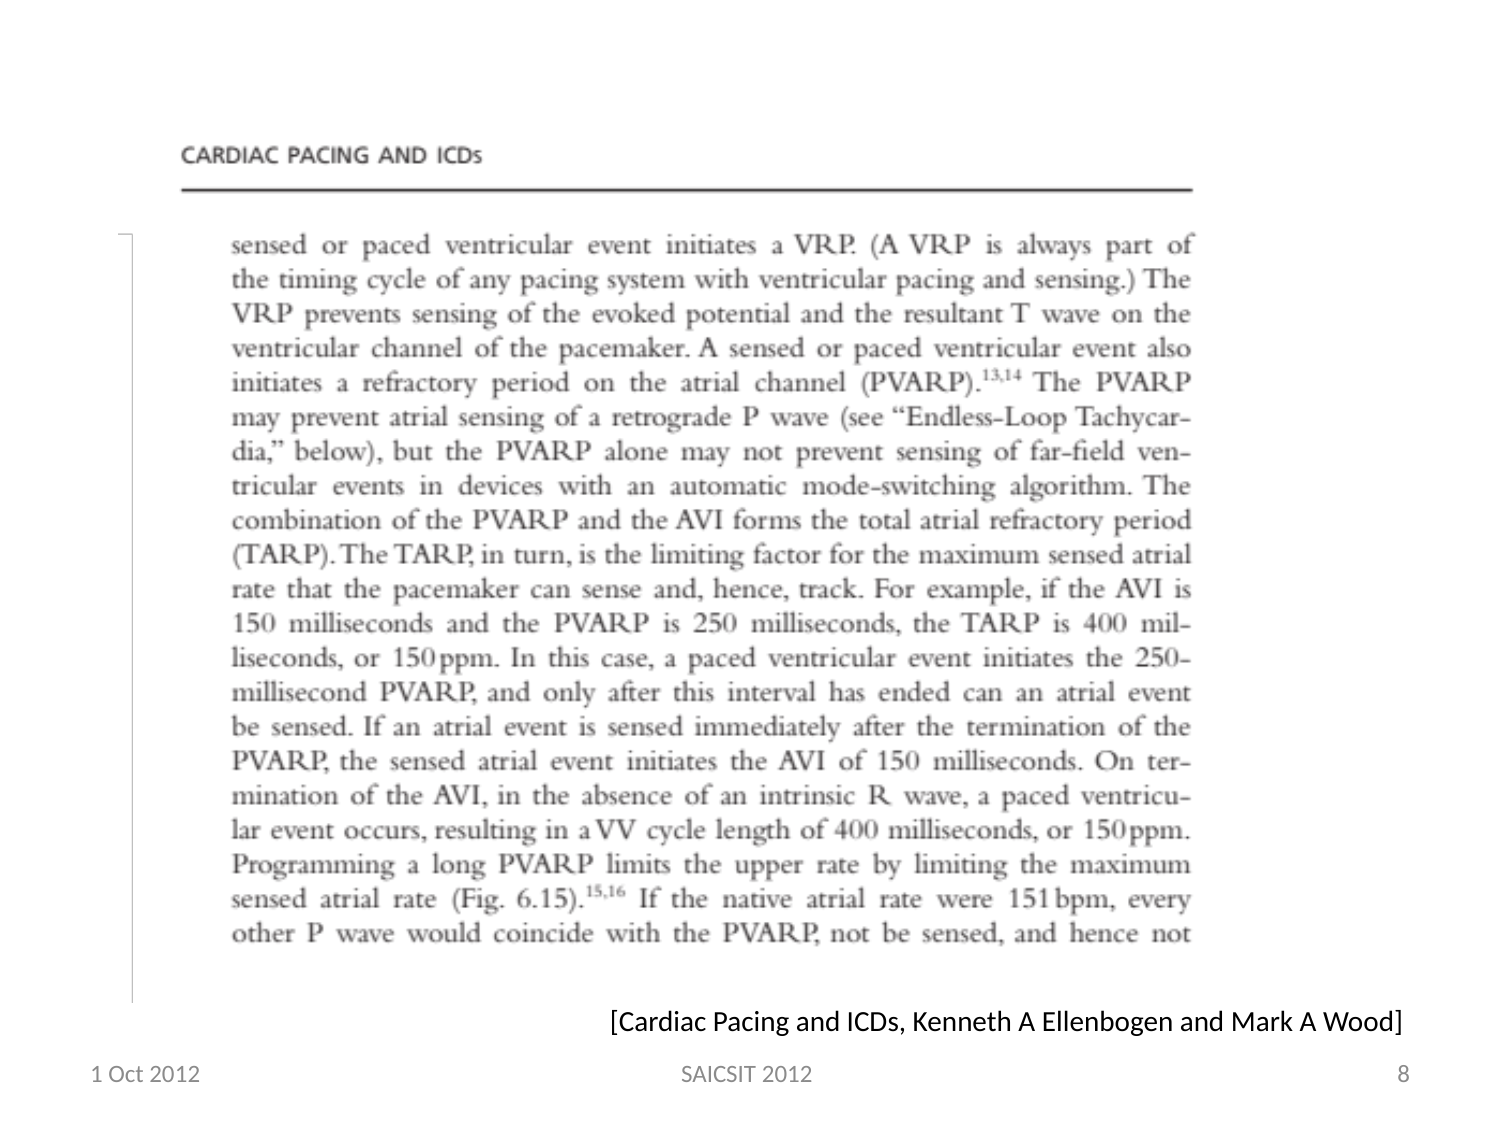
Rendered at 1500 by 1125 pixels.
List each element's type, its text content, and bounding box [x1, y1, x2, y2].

picture [117, 81, 1290, 1003]
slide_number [75, 1042, 425, 1103]
text_box [Cardiac Pacing and ICDs, Kenneth A Ellenbogen and Mark A Wood] [595, 994, 1419, 1045]
slide_number 8 [1074, 1042, 1425, 1103]
footer SAICSIT 2012 [512, 1042, 988, 1103]
